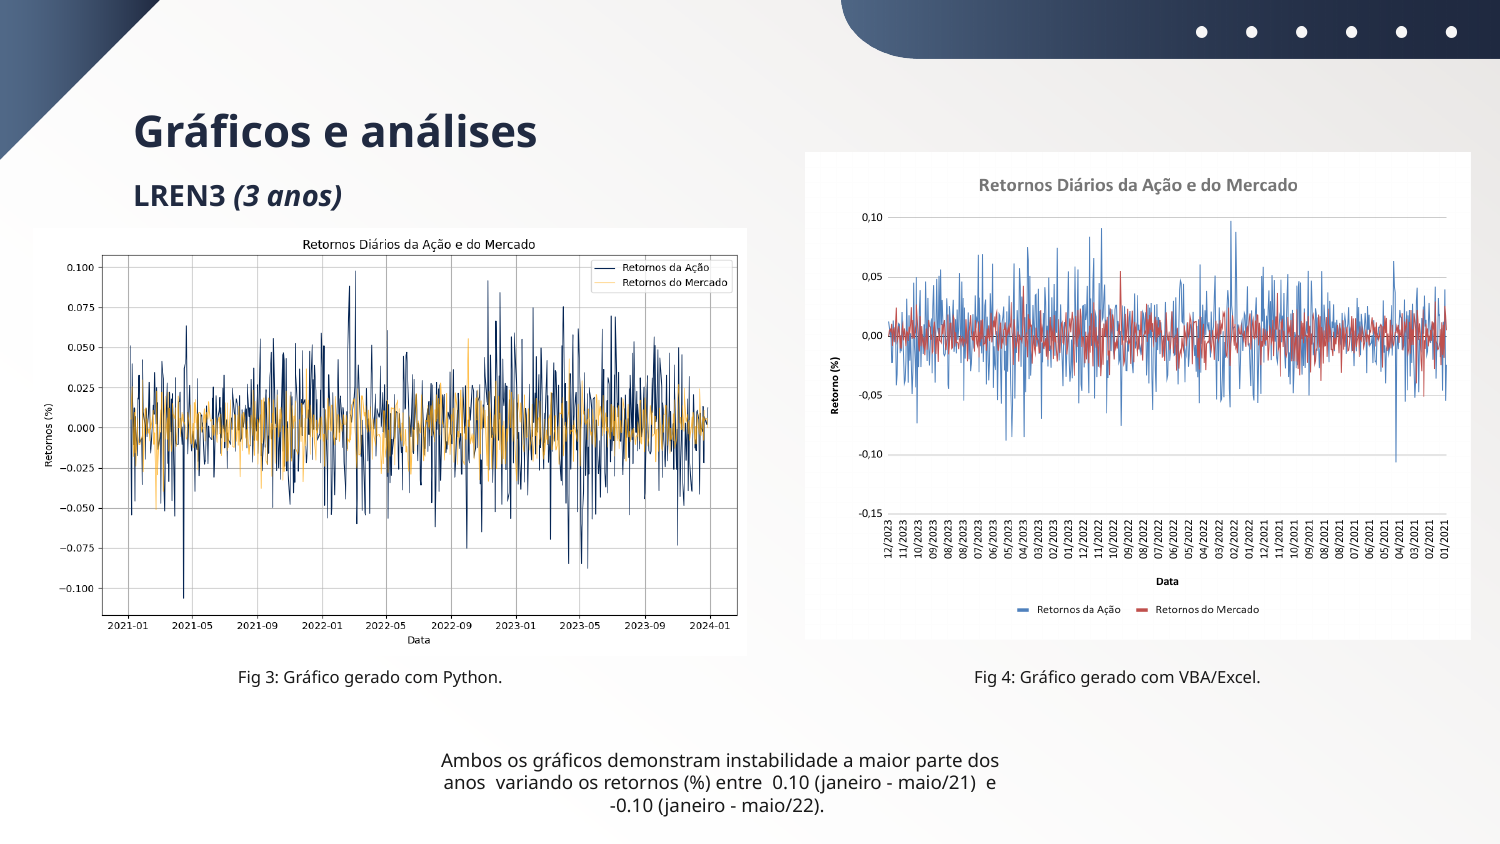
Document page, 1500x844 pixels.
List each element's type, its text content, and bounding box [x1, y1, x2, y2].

picture [0, 0, 1500, 844]
text_box LREN3 (3 anos) [118, 162, 800, 228]
text_box Fig 3: Gráfico gerado com Python. [222, 664, 558, 715]
text_box Fig 4: Gráfico gerado com VBA/Excel. [959, 664, 1318, 715]
title Gráficos e análises [118, 88, 1382, 162]
text_box Ambos os gráficos demonstram instabilidade a maior parte dos anos variando os retornos (%) entre 0.10 (janeiro - maio/21) e -0.10 (janeiro - maio/22). [423, 764, 1016, 801]
